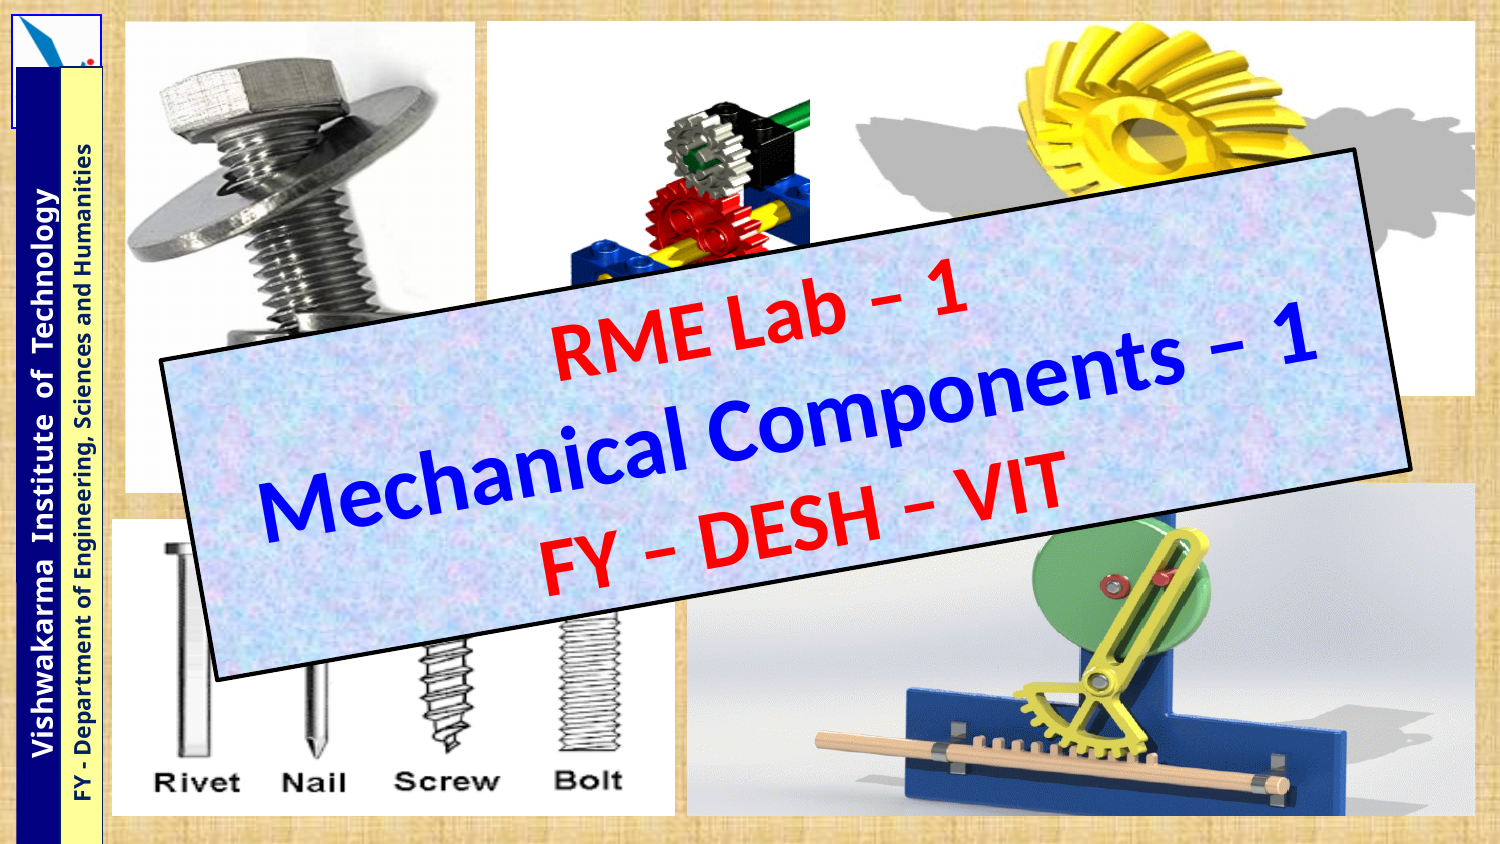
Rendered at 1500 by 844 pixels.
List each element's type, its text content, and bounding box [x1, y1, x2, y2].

footer HMK [512, 782, 988, 827]
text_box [12, 15, 101, 823]
text_box RME Lab – 1 Mechanical Components – 1 FY – DESH – VIT [174, 369, 1411, 599]
picture [0, 0, 1500, 844]
